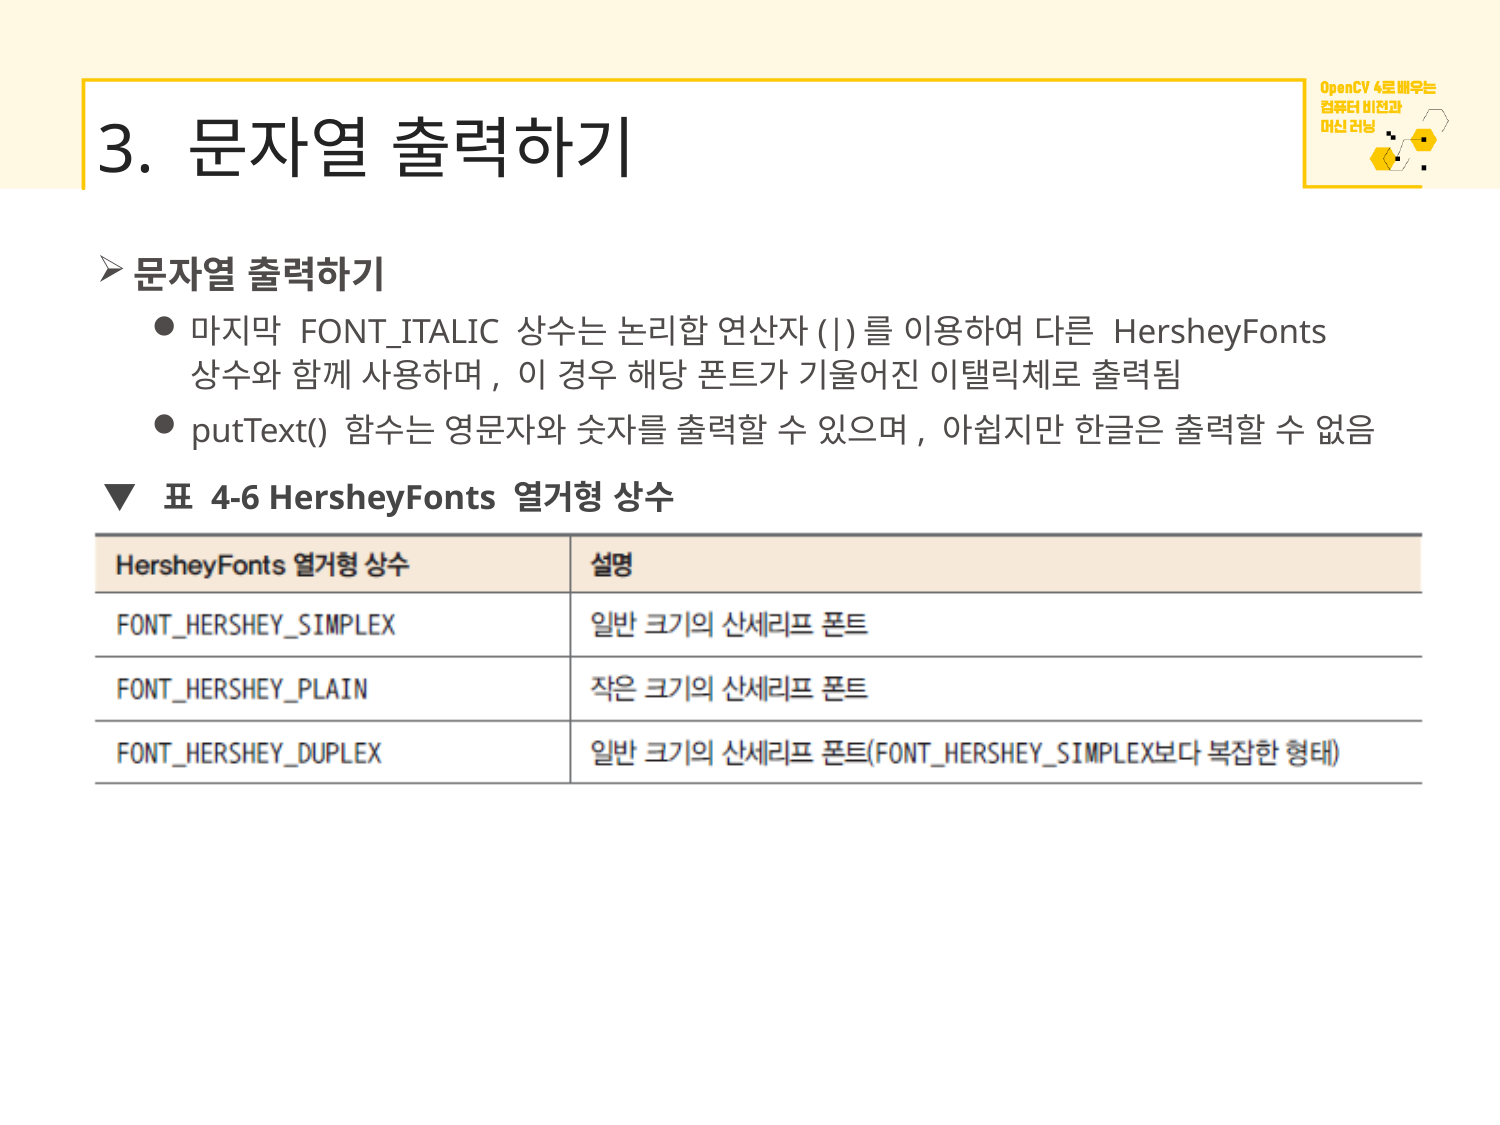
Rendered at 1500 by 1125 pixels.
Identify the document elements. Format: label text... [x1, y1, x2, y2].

list 문자열 출력하기 마지막 FONT_ITALIC 상수는 논리합 연산자(|)를 이용하여 다른 HersheyFonts 상수와 함께 사용하며, 이 경우 해당 폰트가 기울어진 이탤릭체로 출력됨 putText() 함수는 영문자와 숫자를 출력할 수 있으며, 아쉽지만 한글은 출력할 수 없음 [81, 239, 1412, 1054]
picture [0, 0, 1500, 1125]
title 3. 문자열 출력하기 [82, 61, 1413, 193]
text_box ▼ 표 4-6 HersheyFonts 열거형 상수 [88, 468, 1415, 524]
